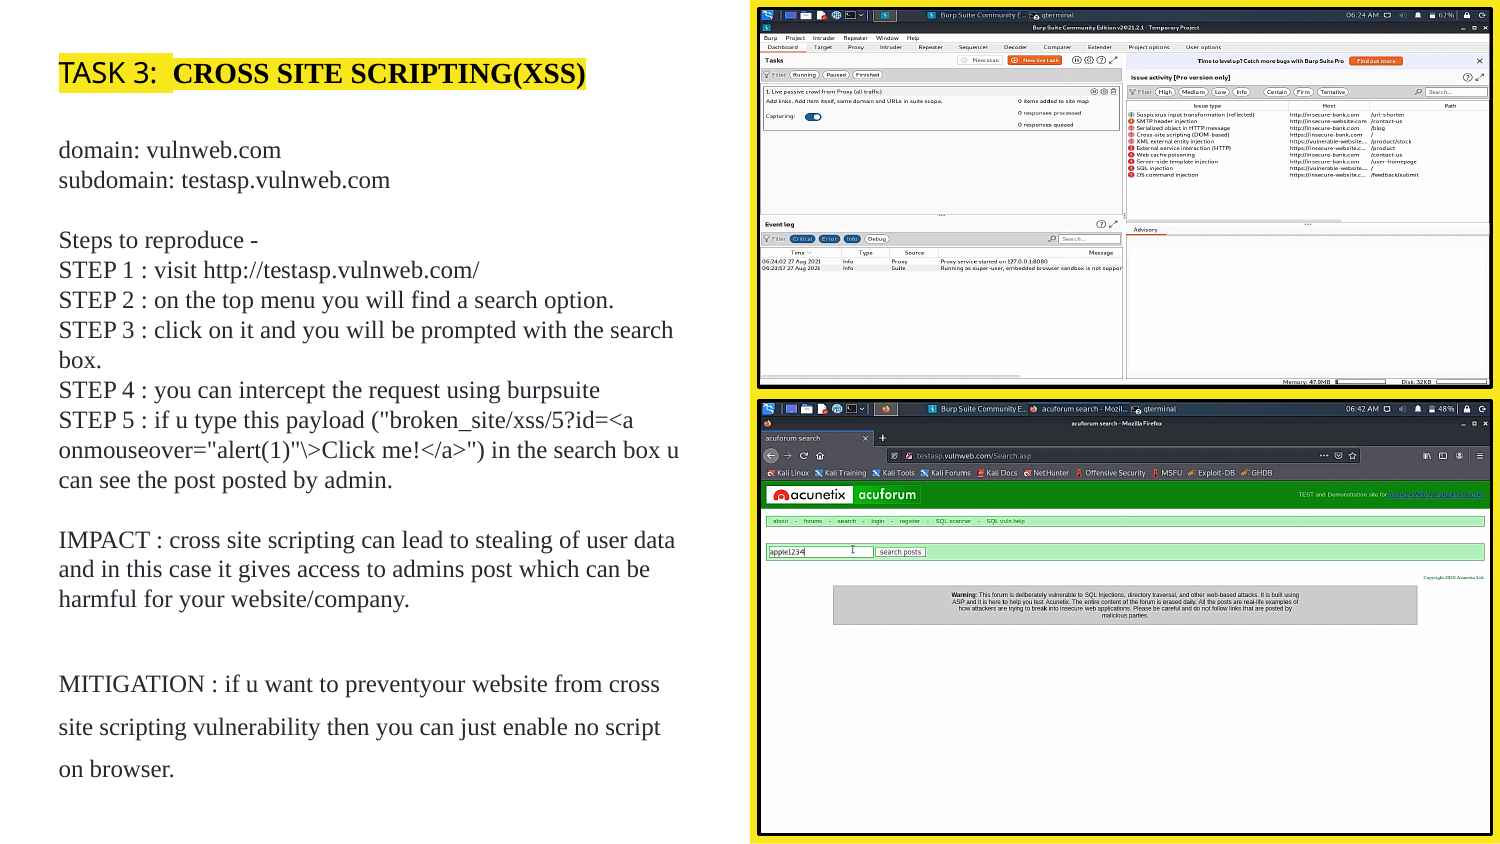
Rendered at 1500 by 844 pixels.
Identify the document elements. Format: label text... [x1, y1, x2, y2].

subtitle domain: vulnweb.com subdomain: testasp.vulnweb.com Steps to reproduce - STEP 1 : visit http://testasp.vulnweb.com/ STEP 2 : on the top menu you will find a search option. STEP 3 : click on it and you will be prompted with the search box. STEP 4 : you can intercept the request using burpsuite STEP 5 : if u type this payload ("broken_site/xss/5?id=<a onmouseover="alert(1)"\>Click me!</a>") in the search box u can see the post posted by admin. IMPACT : cross site scripting can lead to stealing of user data and in this case it gives access to admins post which can be harmful for your website/company. MITIGATION : if u want to preventyour website from cross site scripting vulnerability then you can just enable no script on browser. [43, 118, 708, 793]
title TASK 3: CROSS SITE SCRIPTING(XSS) [43, 39, 708, 105]
picture [759, 401, 1491, 834]
picture [759, 9, 1491, 386]
